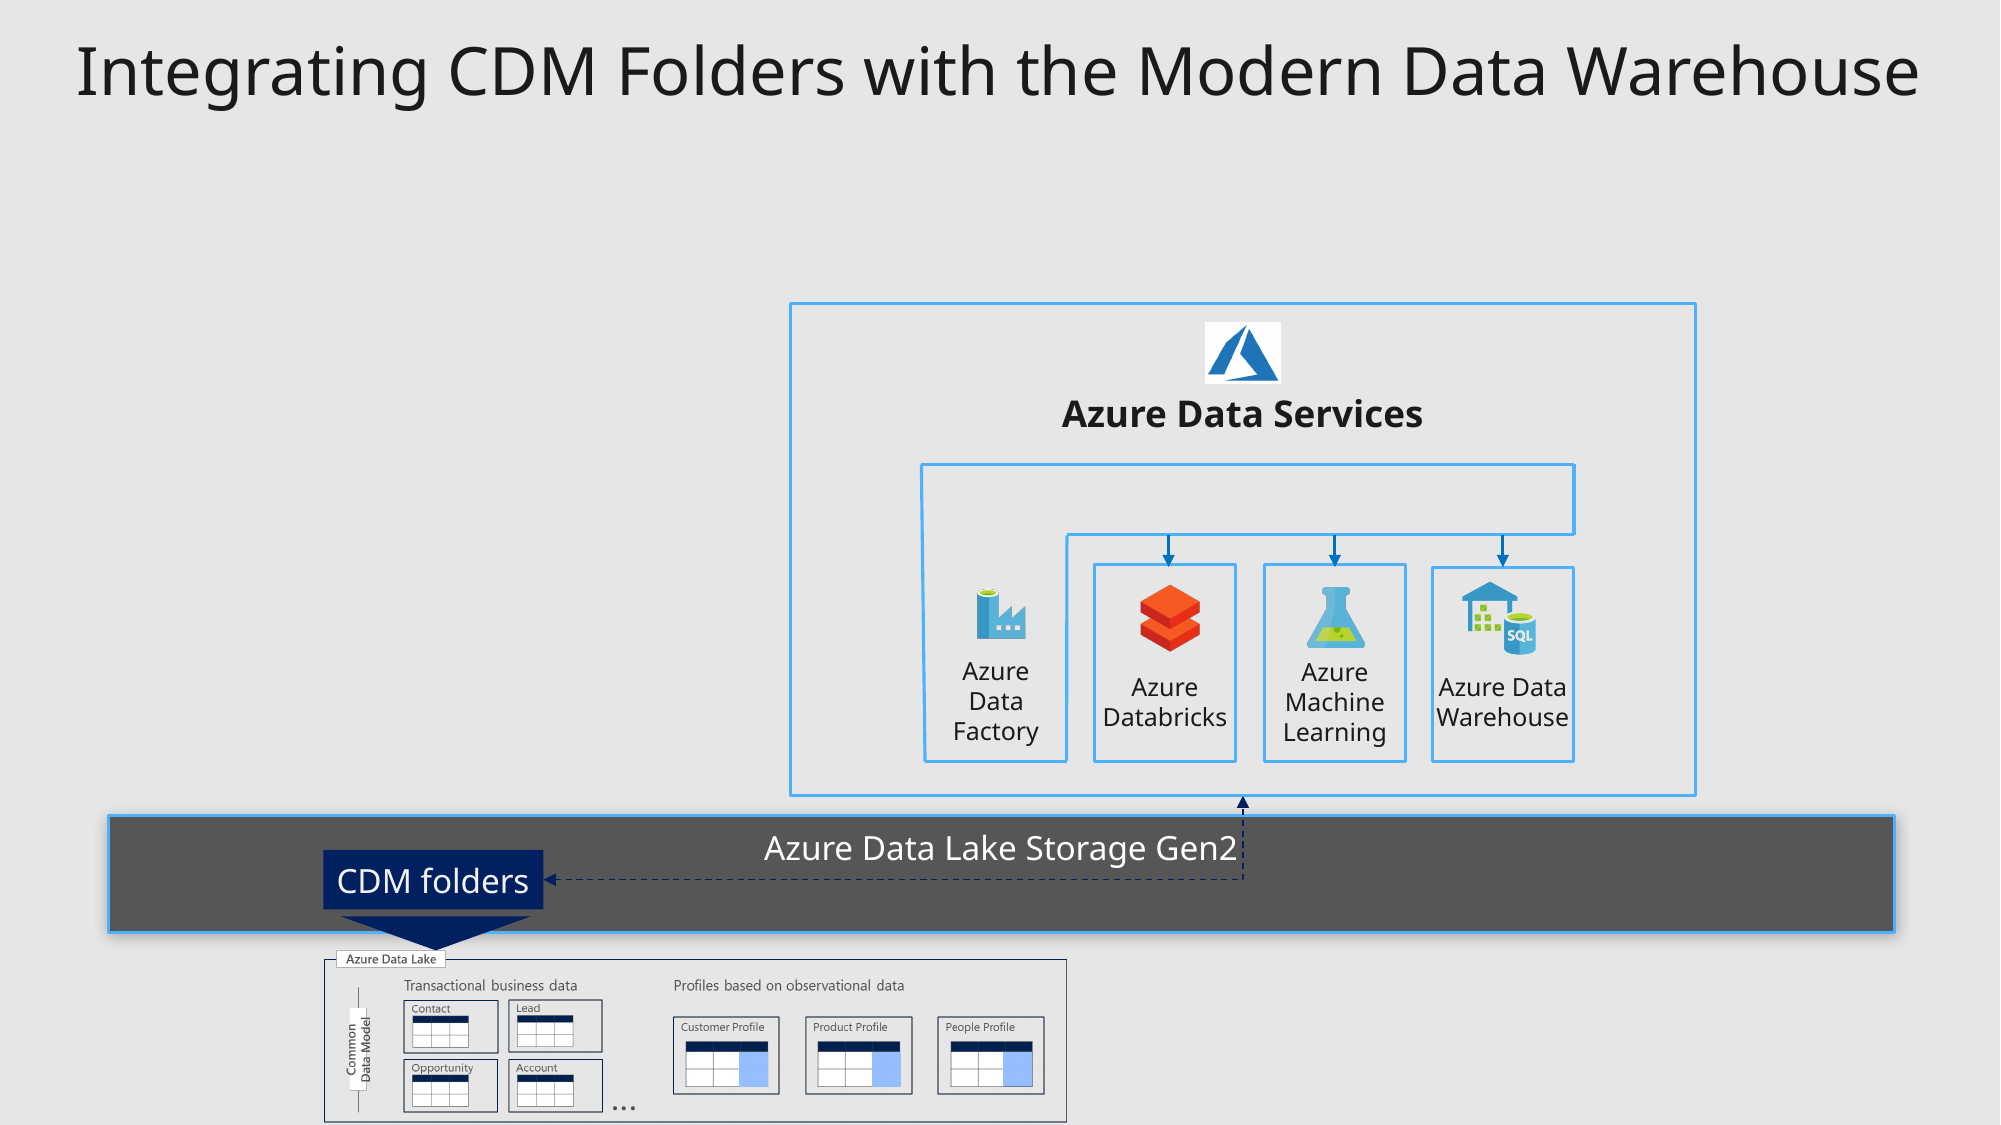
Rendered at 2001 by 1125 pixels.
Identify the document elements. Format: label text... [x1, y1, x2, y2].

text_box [1431, 567, 1574, 762]
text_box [1264, 564, 1406, 762]
text_box [340, 915, 532, 947]
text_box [920, 463, 1575, 535]
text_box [1094, 564, 1236, 762]
picture [1204, 322, 1282, 384]
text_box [543, 795, 1244, 880]
text_box CDM folders [323, 849, 544, 910]
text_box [921, 535, 1068, 762]
text_box Integrating CDM Folders with the Modern Data Warehouse [0, 6, 2000, 143]
picture [323, 947, 1068, 1125]
text_box Azure Data Services [1047, 383, 1439, 443]
text_box [790, 303, 1696, 796]
text_box Azure Data Lake Storage Gen2 [108, 814, 1895, 933]
